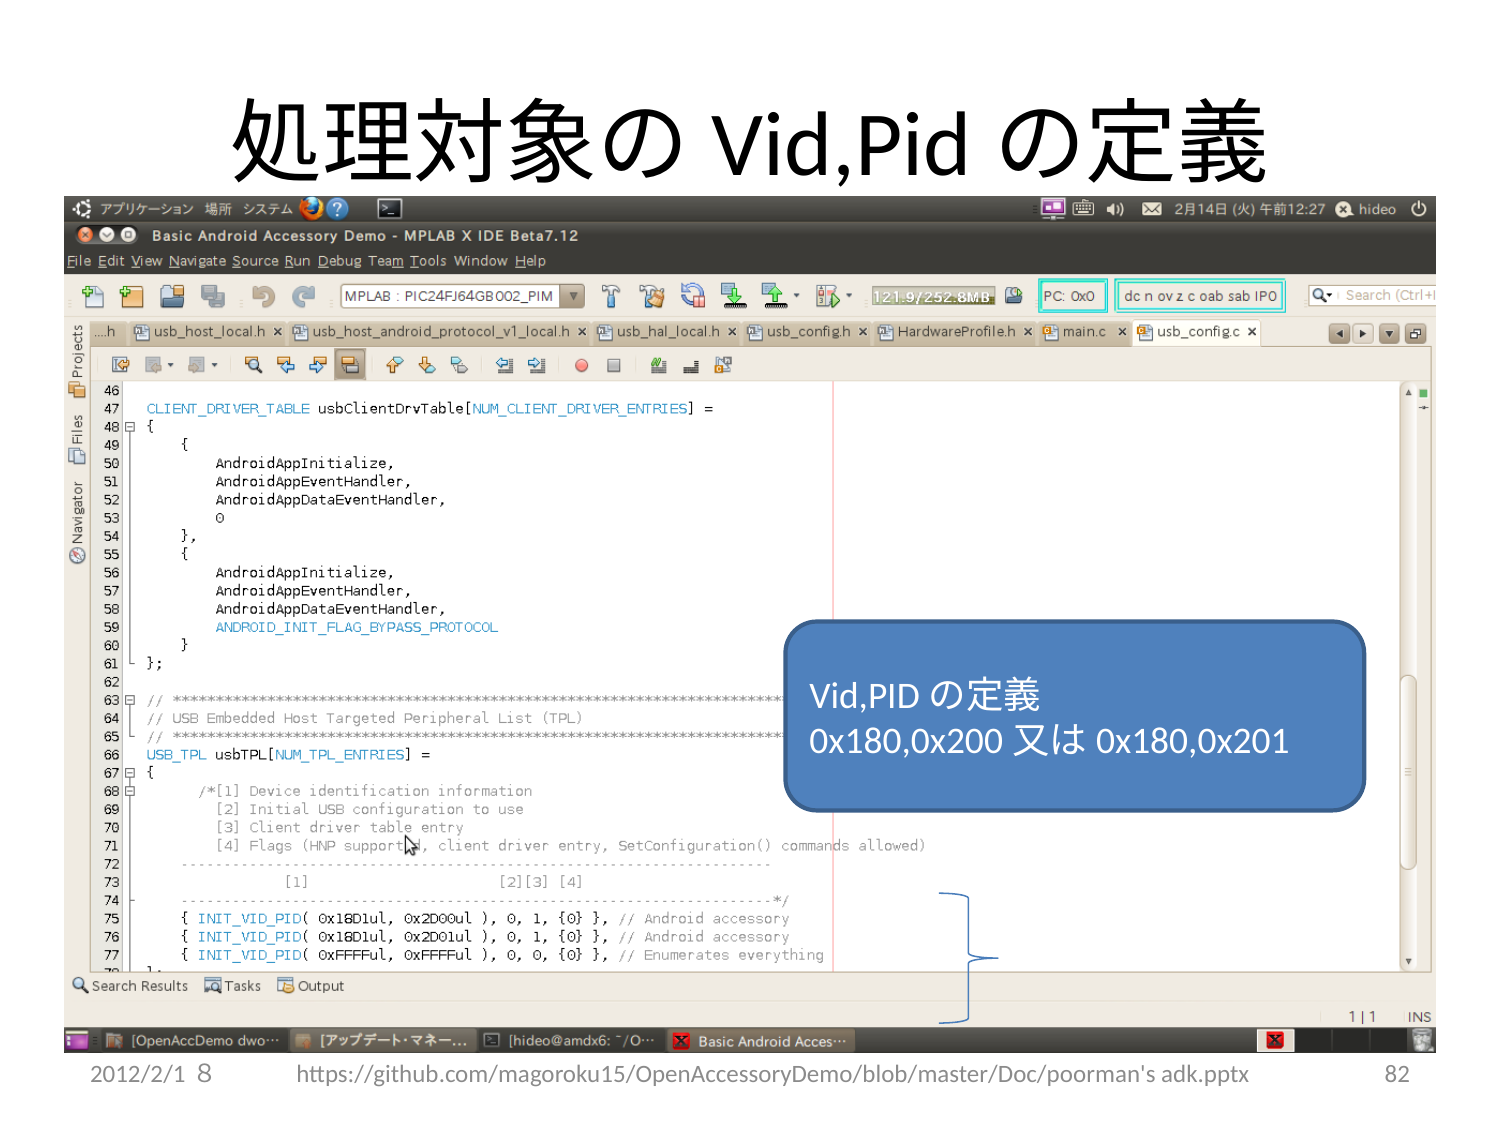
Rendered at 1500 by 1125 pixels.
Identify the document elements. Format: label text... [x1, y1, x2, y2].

picture [64, 195, 1436, 1053]
slide_number 82 [1306, 1060, 1425, 1103]
footer https://github.com/magoroku15/OpenAccessoryDemo/blob/master/Doc/poorman's adk.pptx [242, 1060, 1306, 1103]
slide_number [75, 1060, 242, 1103]
title 処理対象のVid,Pidの定義 [75, 45, 1425, 194]
